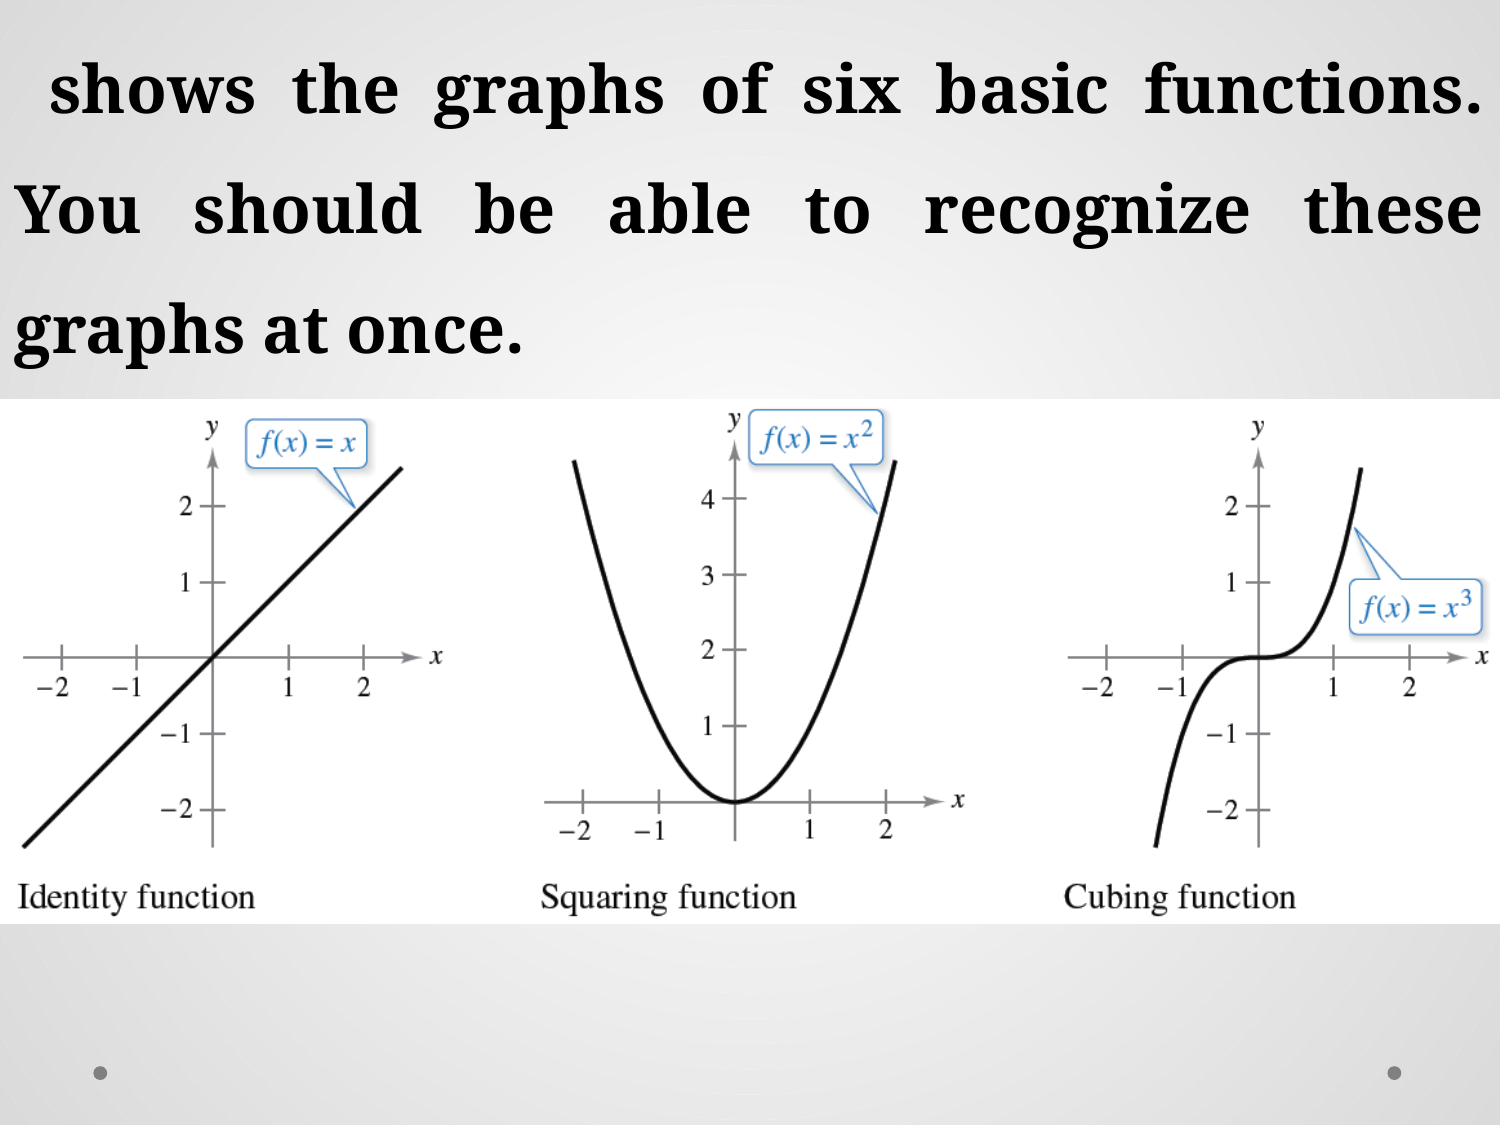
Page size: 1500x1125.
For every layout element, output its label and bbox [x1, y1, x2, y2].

picture [0, 399, 1500, 924]
